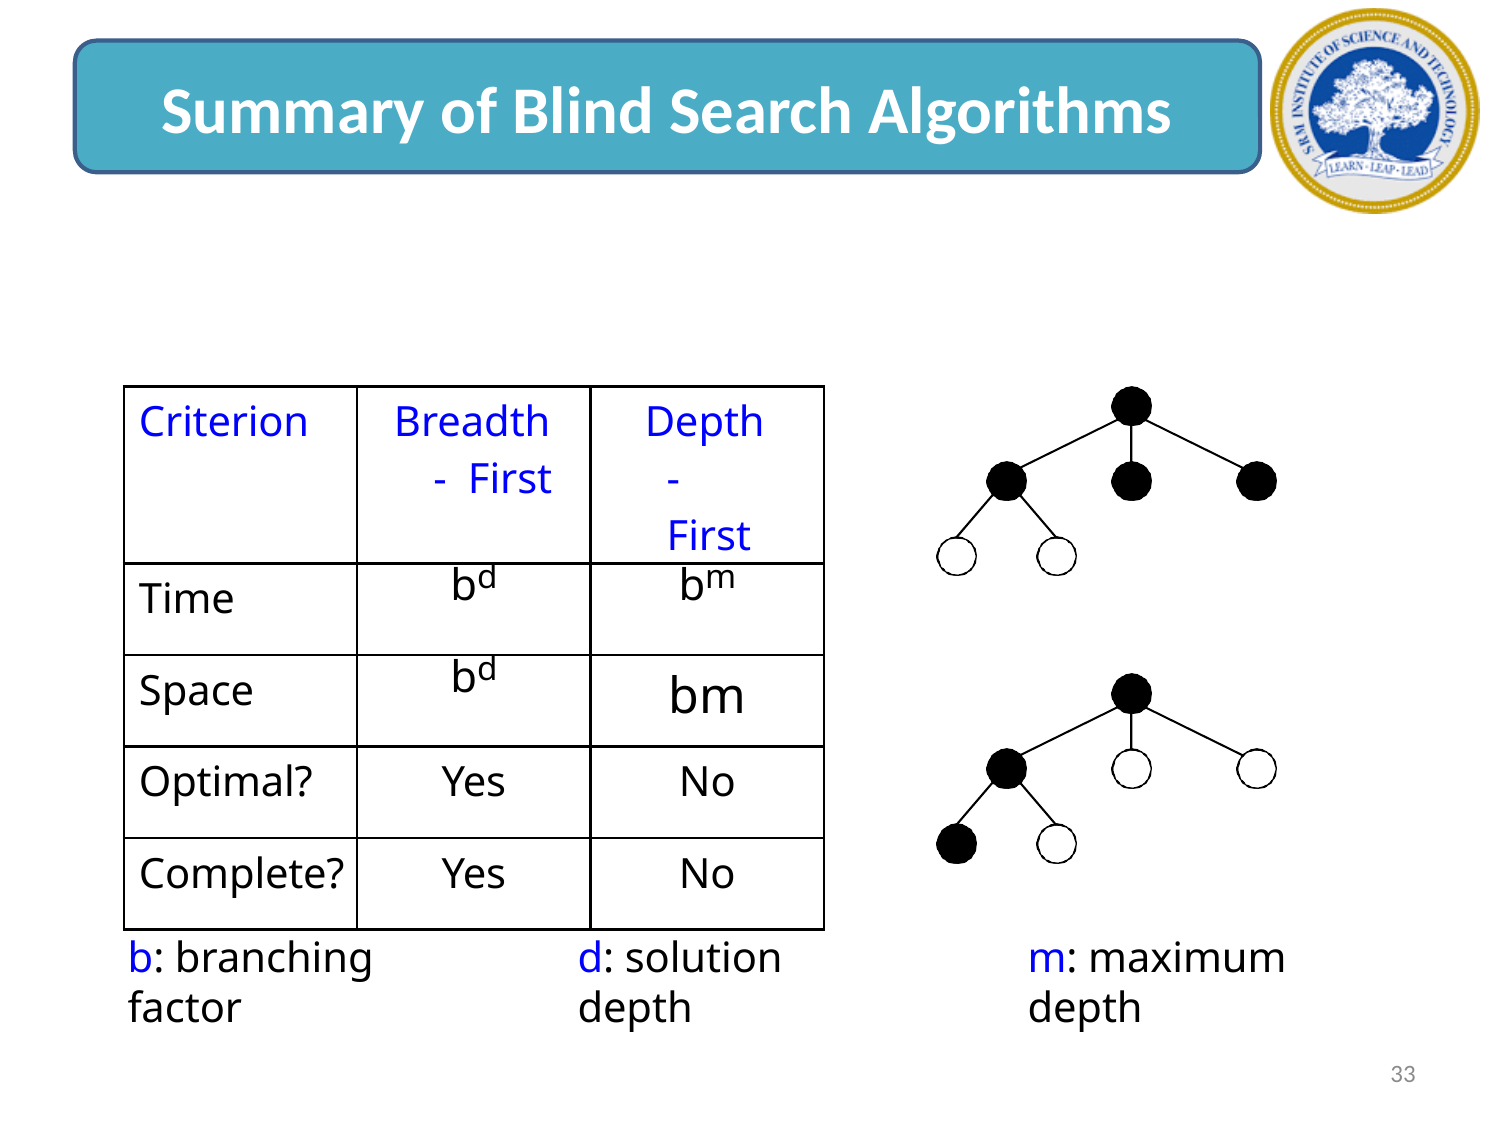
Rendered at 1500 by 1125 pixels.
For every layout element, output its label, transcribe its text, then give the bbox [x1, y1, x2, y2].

table_cell bm [592, 656, 823, 745]
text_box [936, 386, 1277, 577]
picture [1270, 8, 1480, 214]
table_cell Time [125, 565, 356, 654]
table_cell Space [125, 656, 356, 745]
slide_number 33 [1366, 747, 1416, 1125]
table_cell No [592, 748, 823, 837]
table_cell Complete? [125, 839, 356, 928]
table_cell Yes [358, 839, 589, 928]
table_cell No [592, 839, 823, 928]
table_cell bm [592, 565, 823, 654]
text_box m: maximum depth [1025, 928, 1384, 1031]
table_header Breadth- First [358, 388, 589, 562]
table_header Criterion [125, 388, 356, 562]
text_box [936, 673, 1277, 864]
table_header Depth- First [592, 388, 823, 562]
text_box d: solution depth [575, 928, 885, 1031]
table_cell bd [358, 565, 589, 654]
text_box b: branching factor [125, 928, 475, 1031]
table_cell Yes [358, 748, 589, 837]
text_box Summary of Blind Search Algorithms [72, 38, 1263, 175]
table_cell bd [358, 656, 589, 745]
table_cell Optimal? [125, 748, 356, 837]
